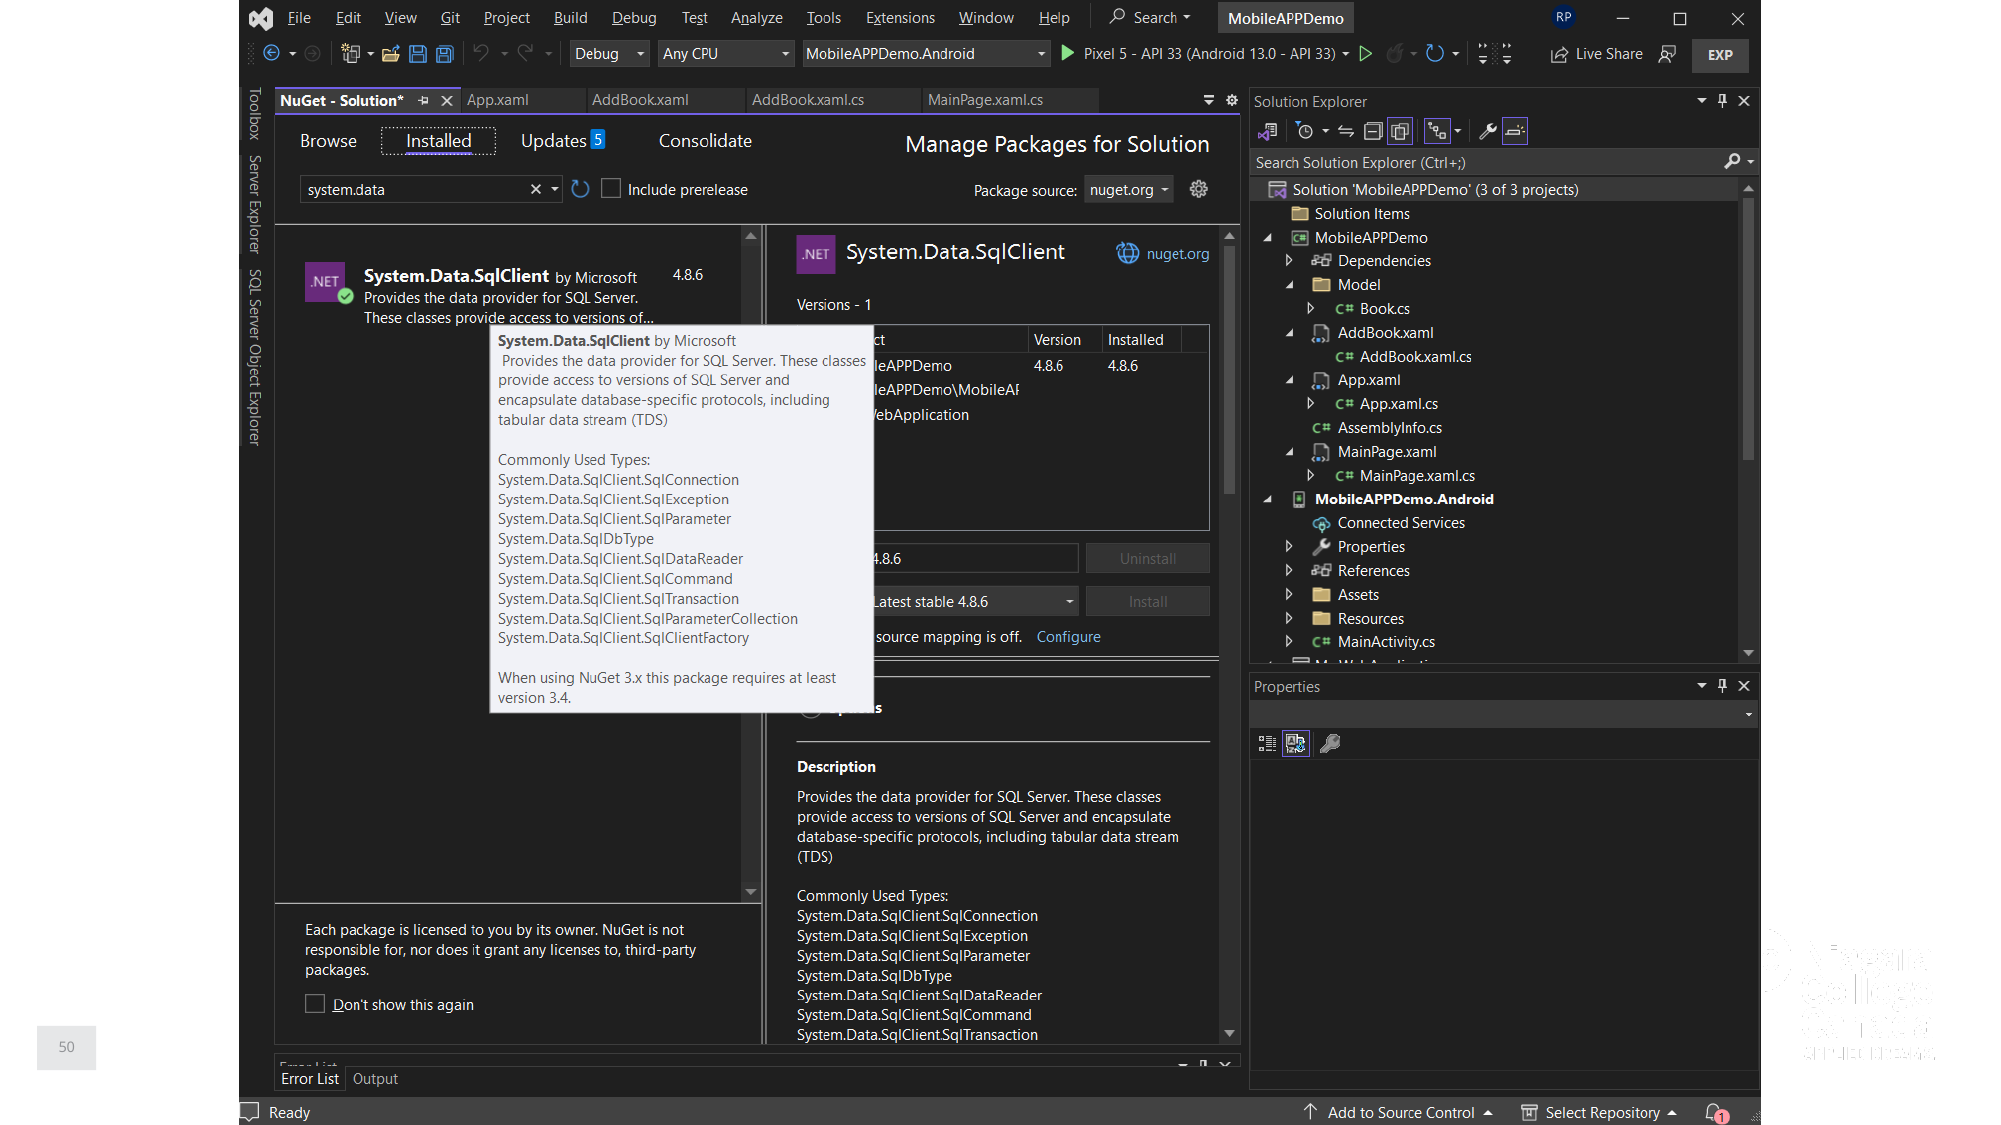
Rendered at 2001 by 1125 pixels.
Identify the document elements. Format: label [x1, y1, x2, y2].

picture [239, 0, 1761, 1125]
